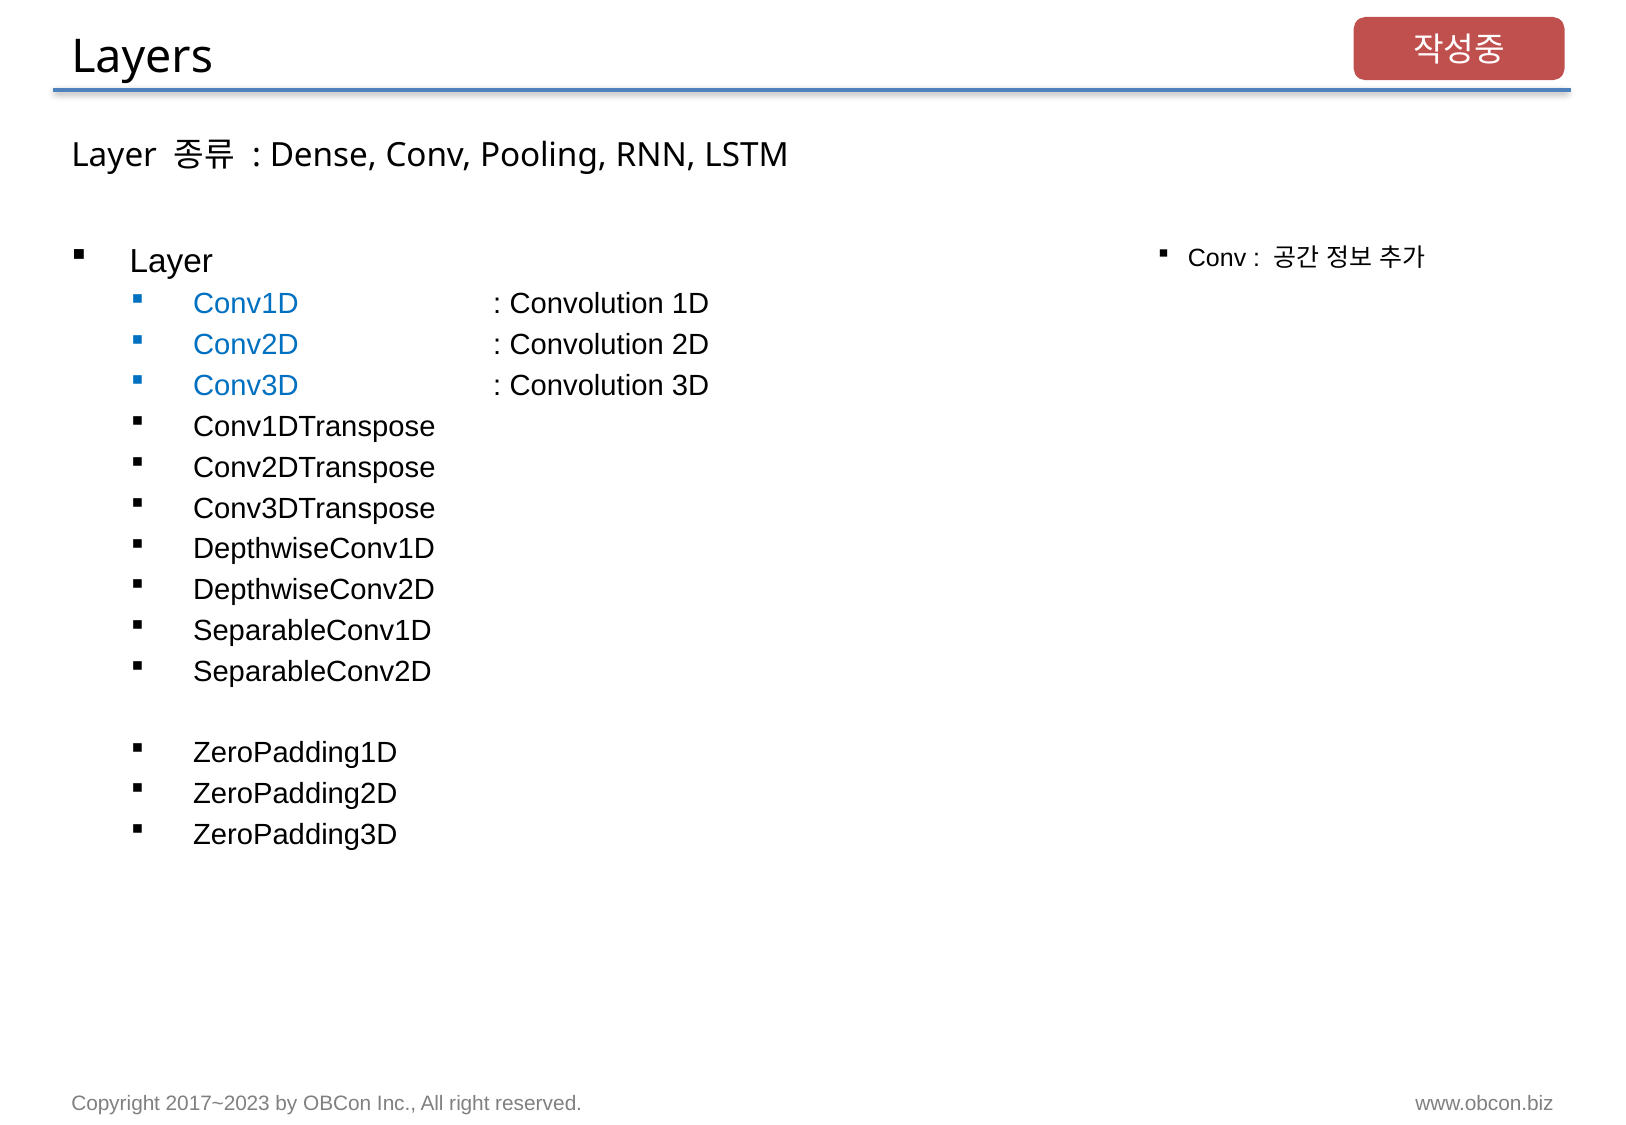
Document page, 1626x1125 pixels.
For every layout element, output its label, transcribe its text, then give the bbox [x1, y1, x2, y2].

text_box 작성중 [1353, 16, 1565, 81]
text_box Layer Conv1D : Convolution 1D Conv2D : Convolution 2D Conv3D : Convolution 3D Conv1DTranspose Conv2DTranspose Conv3DTranspose DepthwiseConv1D DepthwiseConv2D SeparableConv1D SeparableConv2D ZeroPadding1D ZeroPadding2D ZeroPadding3D [56, 231, 1569, 905]
title Layers [56, 19, 1569, 90]
text_box Conv : 공간 정보 추가 [1143, 234, 1563, 279]
list Layer 종류 : Dense, Conv, Pooling, RNN, LSTM [56, 125, 1569, 181]
